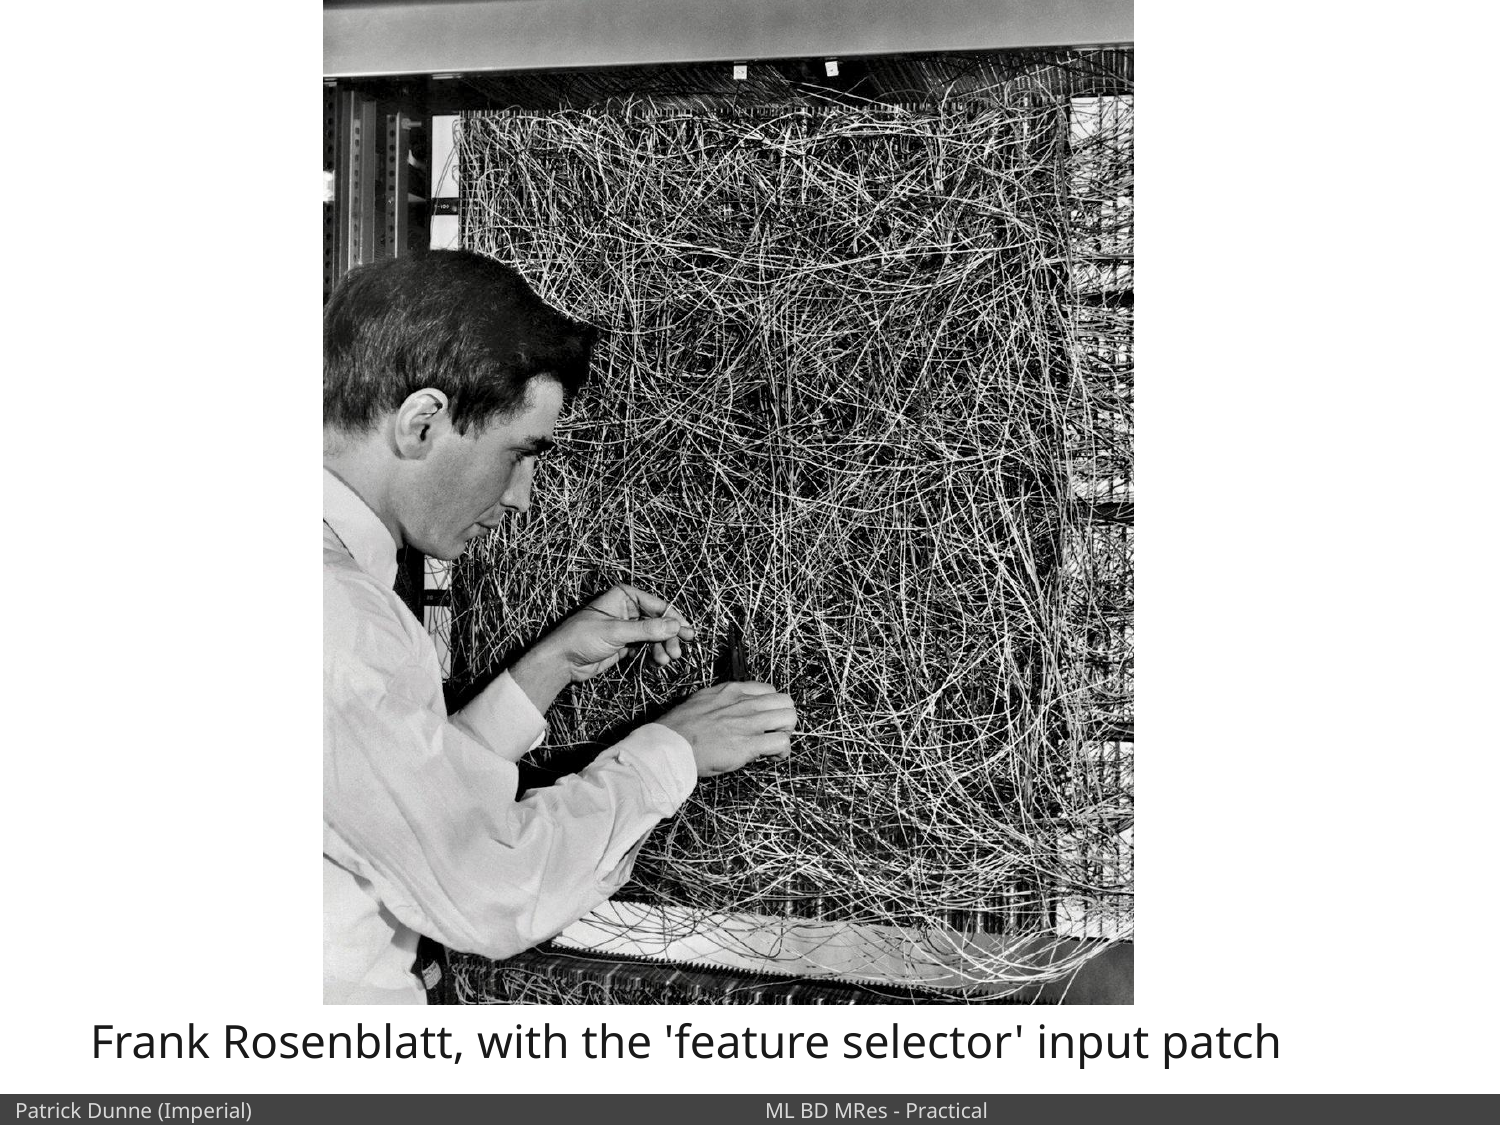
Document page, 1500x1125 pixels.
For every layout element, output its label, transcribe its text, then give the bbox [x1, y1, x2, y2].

list Frank Rosenblatt, with the 'feature selector' input patch [75, 997, 1425, 1038]
picture [323, 0, 1134, 1006]
